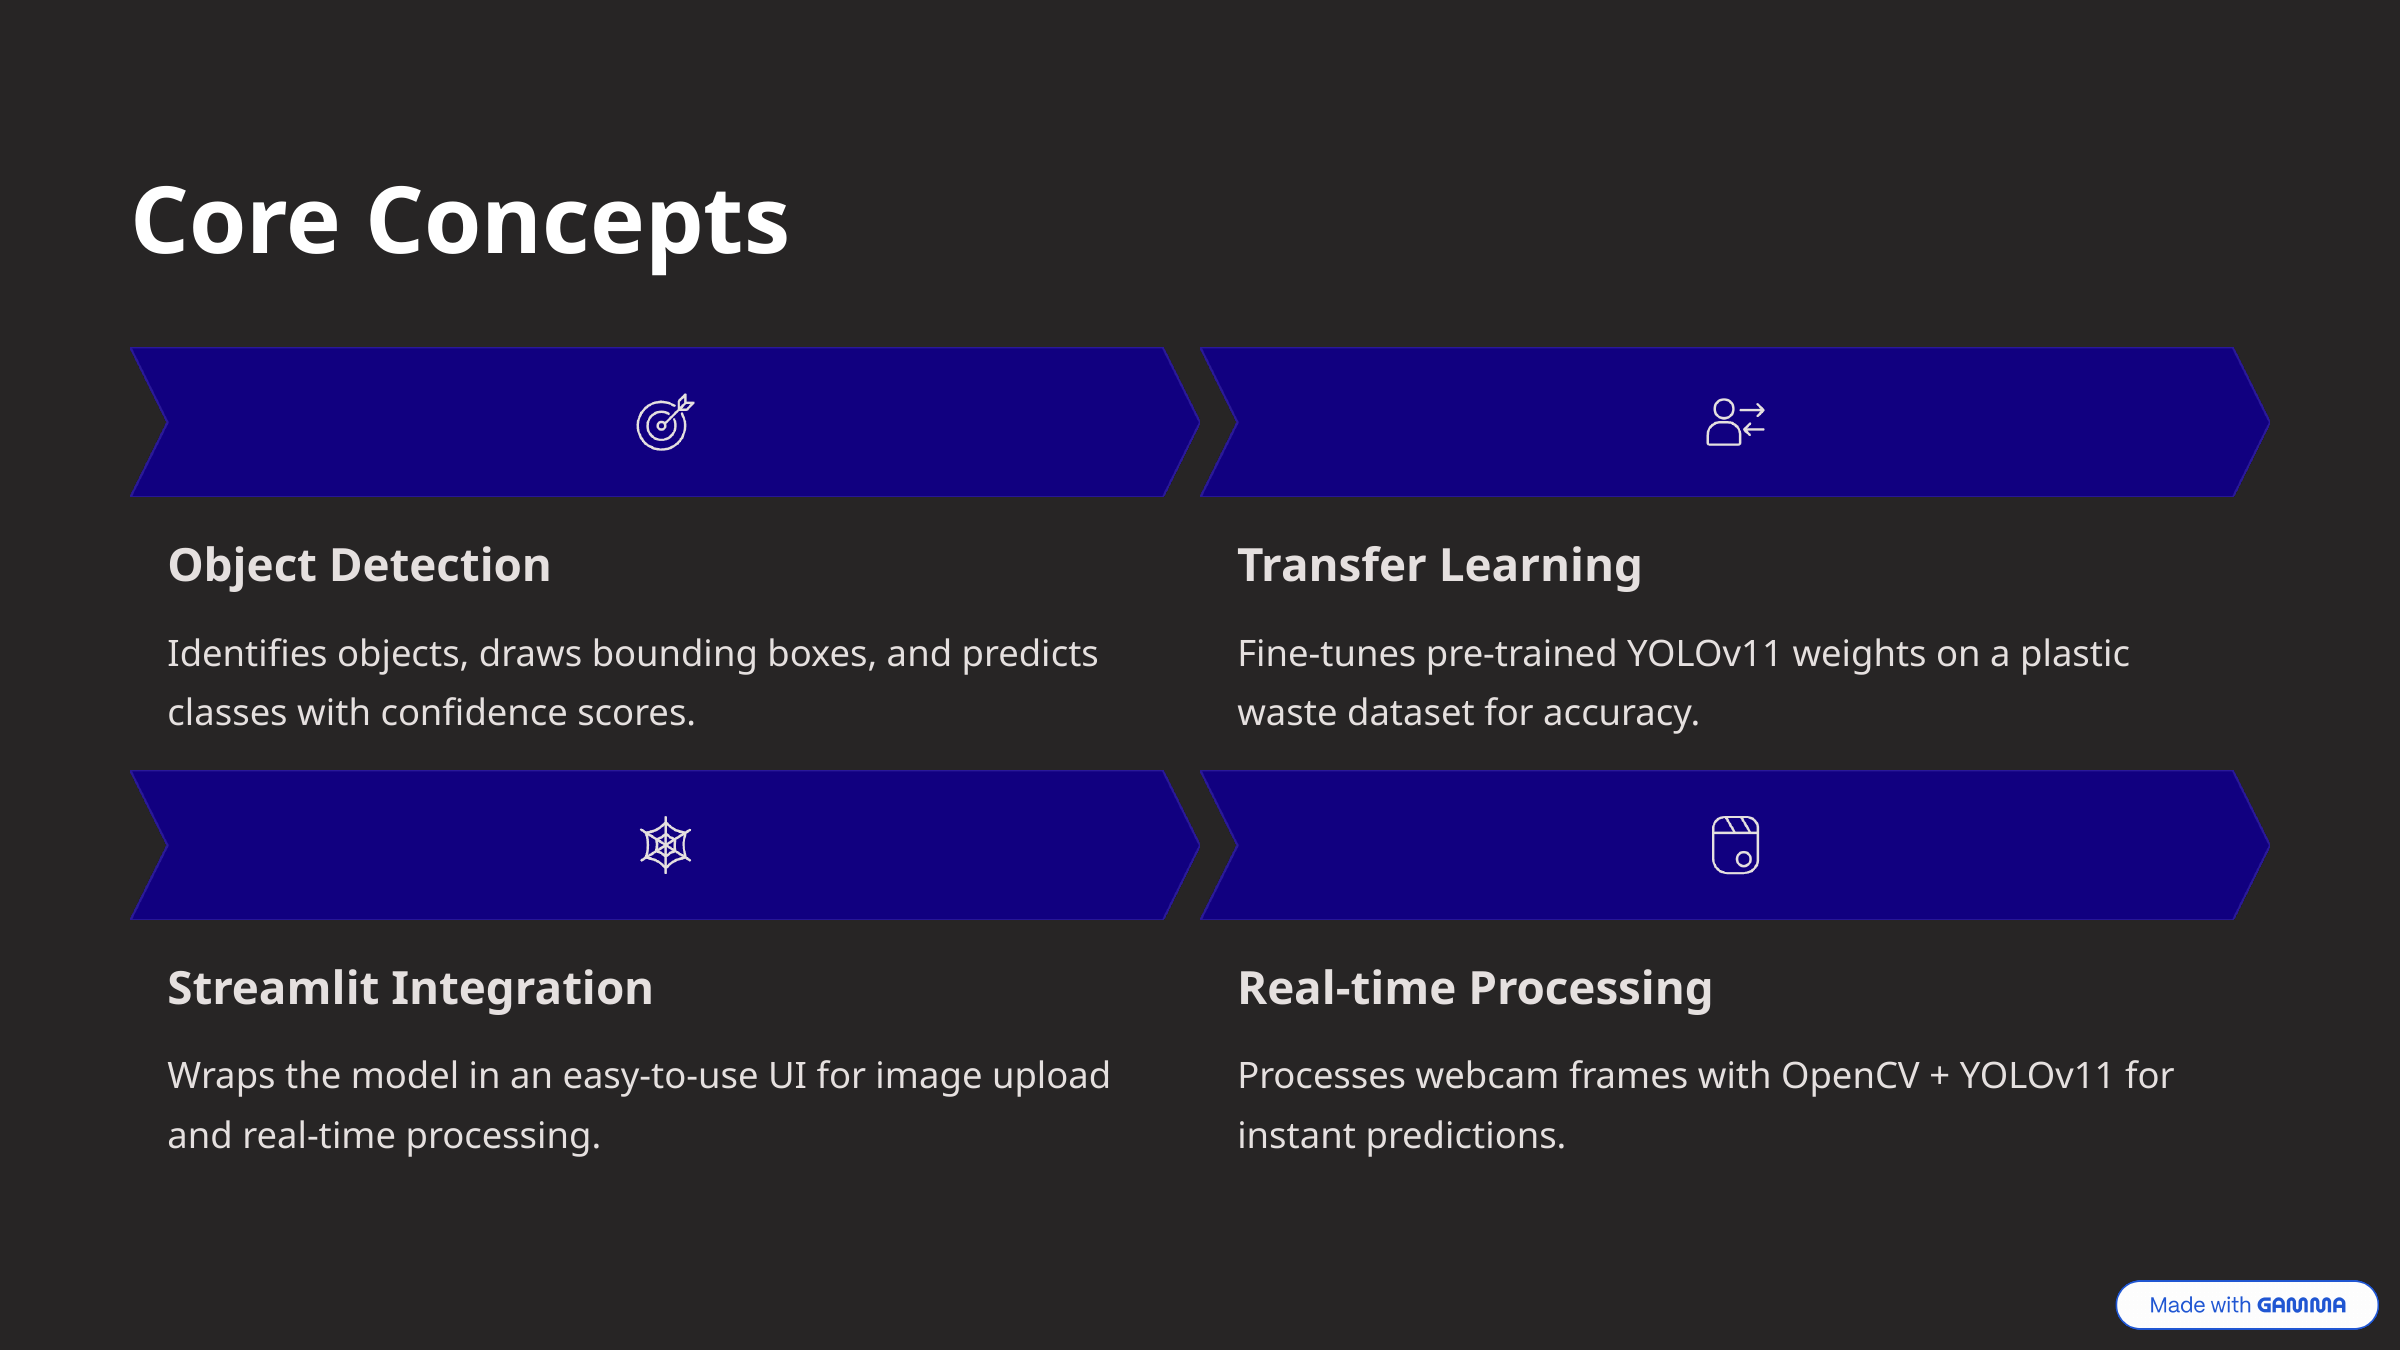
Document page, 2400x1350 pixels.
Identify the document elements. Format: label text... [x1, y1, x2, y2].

text_box Identifies objects, draws bounding boxes, and predicts classes with confidence scores. [167, 613, 1163, 733]
text_box Real-time Processing [1237, 956, 1722, 1015]
text_box Transfer Learning [1237, 533, 1703, 592]
text_box Streamlit Integration [167, 956, 633, 1015]
text_box Object Detection [167, 533, 633, 592]
picture [130, 347, 2270, 497]
picture [2106, 1271, 2389, 1339]
picture [130, 770, 2270, 920]
text_box Processes webcam frames with OpenCV + YOLOv11 for instant predictions. [1237, 1036, 2233, 1156]
text_box Core Concepts [130, 156, 1061, 274]
text_box Fine-tunes pre-trained YOLOv11 weights on a plastic waste dataset for accuracy. [1237, 613, 2233, 733]
text_box Wraps the model in an easy-to-use UI for image upload and real-time processing. [167, 1036, 1163, 1156]
